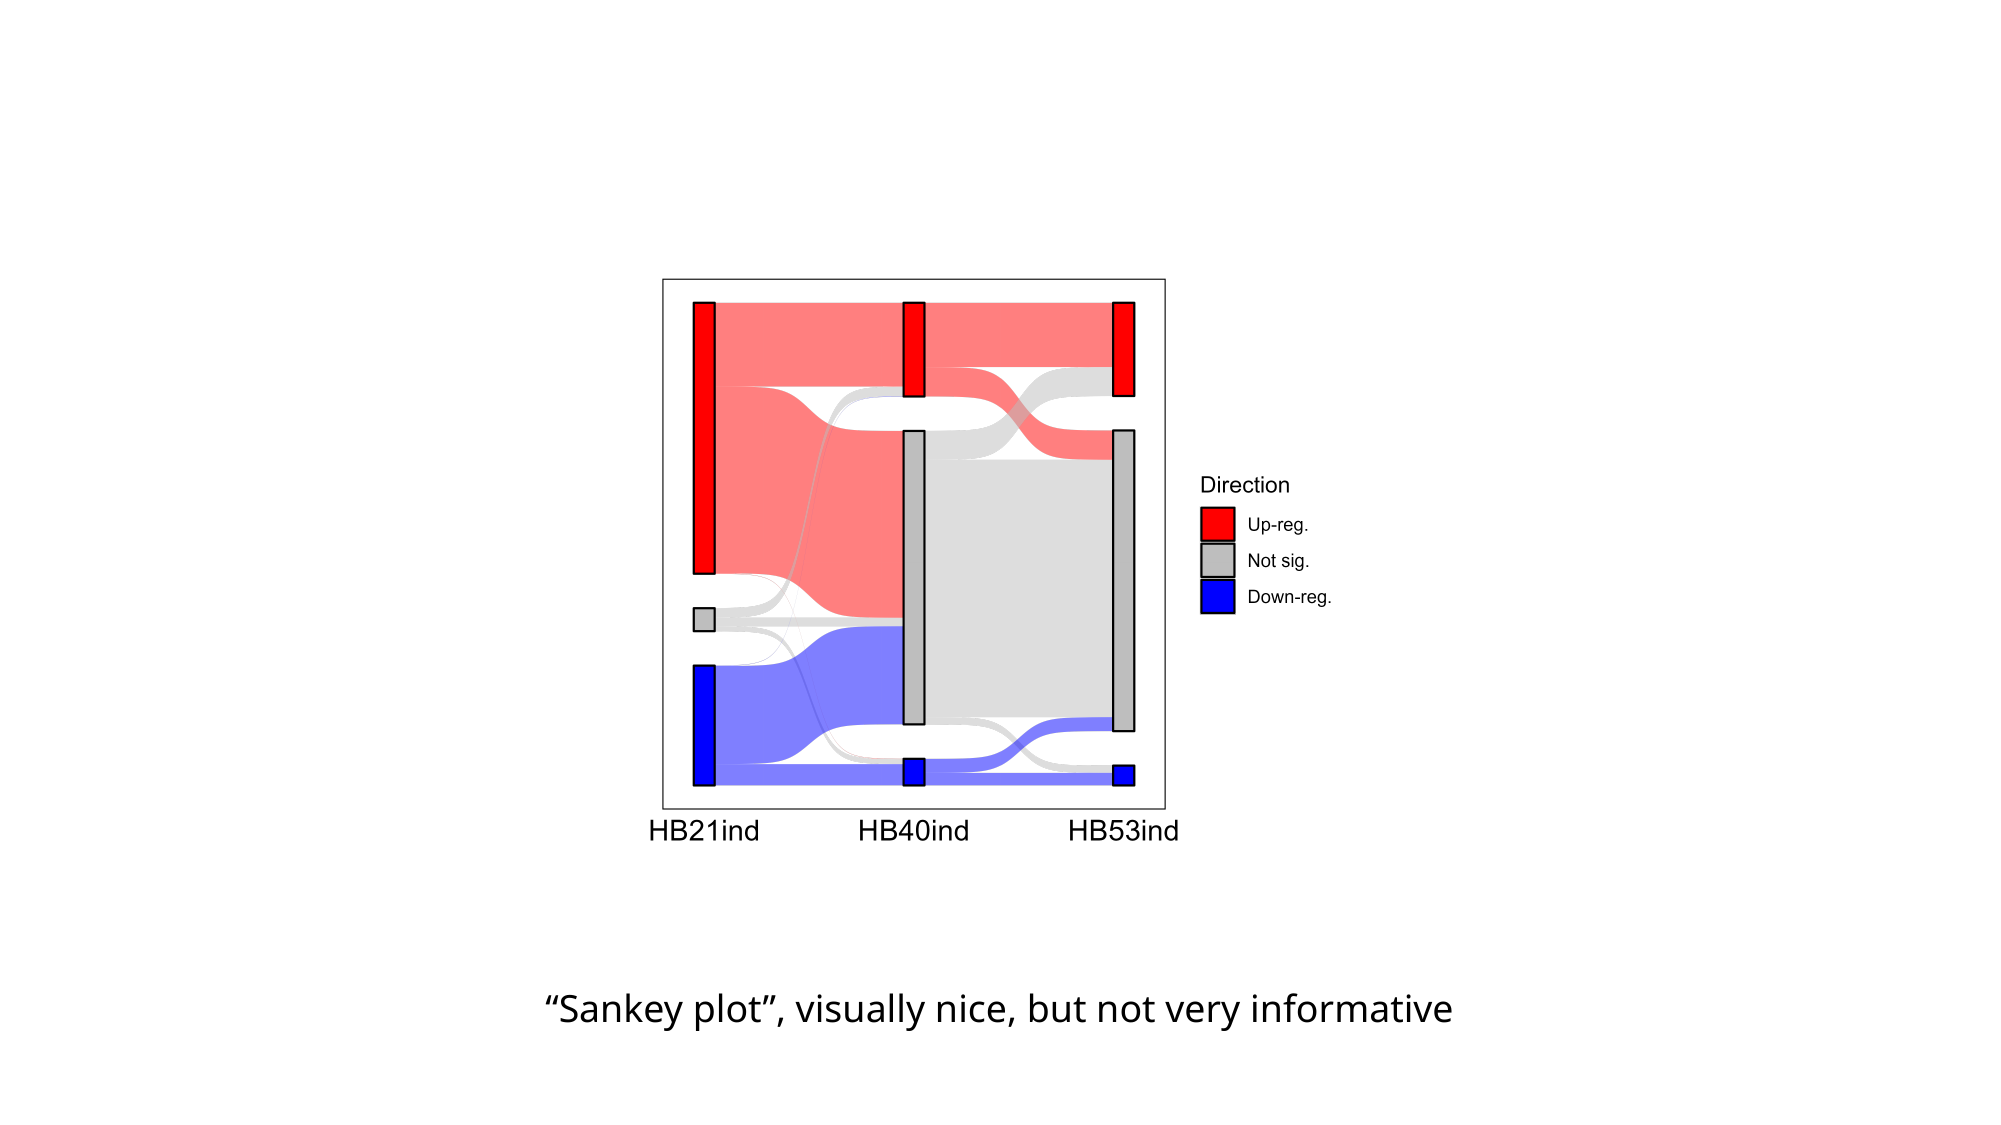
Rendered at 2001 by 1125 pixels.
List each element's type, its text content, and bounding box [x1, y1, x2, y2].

text_box “Sankey plot”, visually nice, but not very informative [530, 978, 1470, 1038]
picture [645, 267, 1355, 858]
